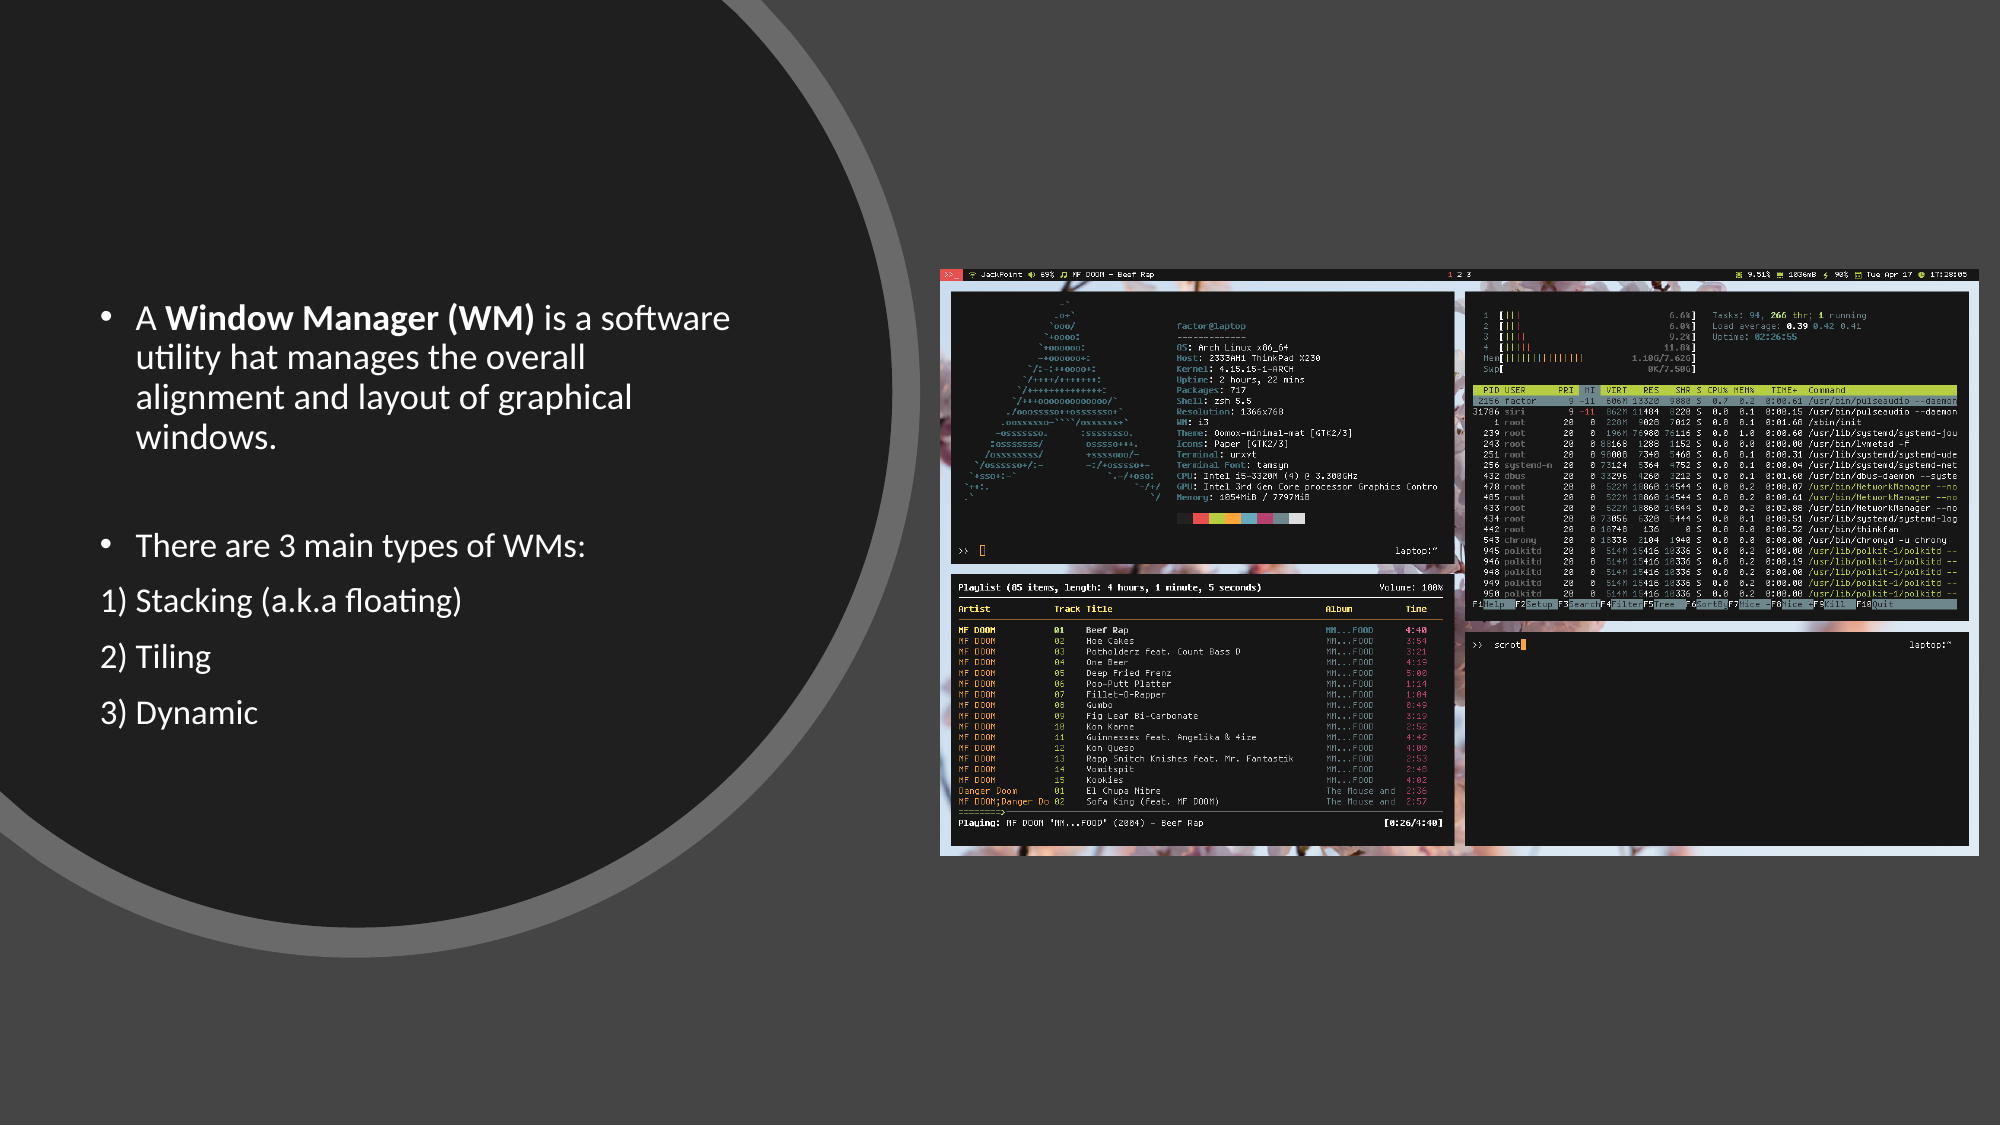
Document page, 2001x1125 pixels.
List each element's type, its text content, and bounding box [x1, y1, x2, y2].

picture [939, 269, 1979, 856]
list A Window Manager (WM) is a software utility hat manages the overall alignment and layout of graphical windows. There are 3 main types of WMs: 1) Stacking (a.k.a floating) 2) Tiling 3) Dynamic [85, 291, 752, 743]
text_box [0, 0, 922, 959]
text_box [0, 0, 894, 929]
